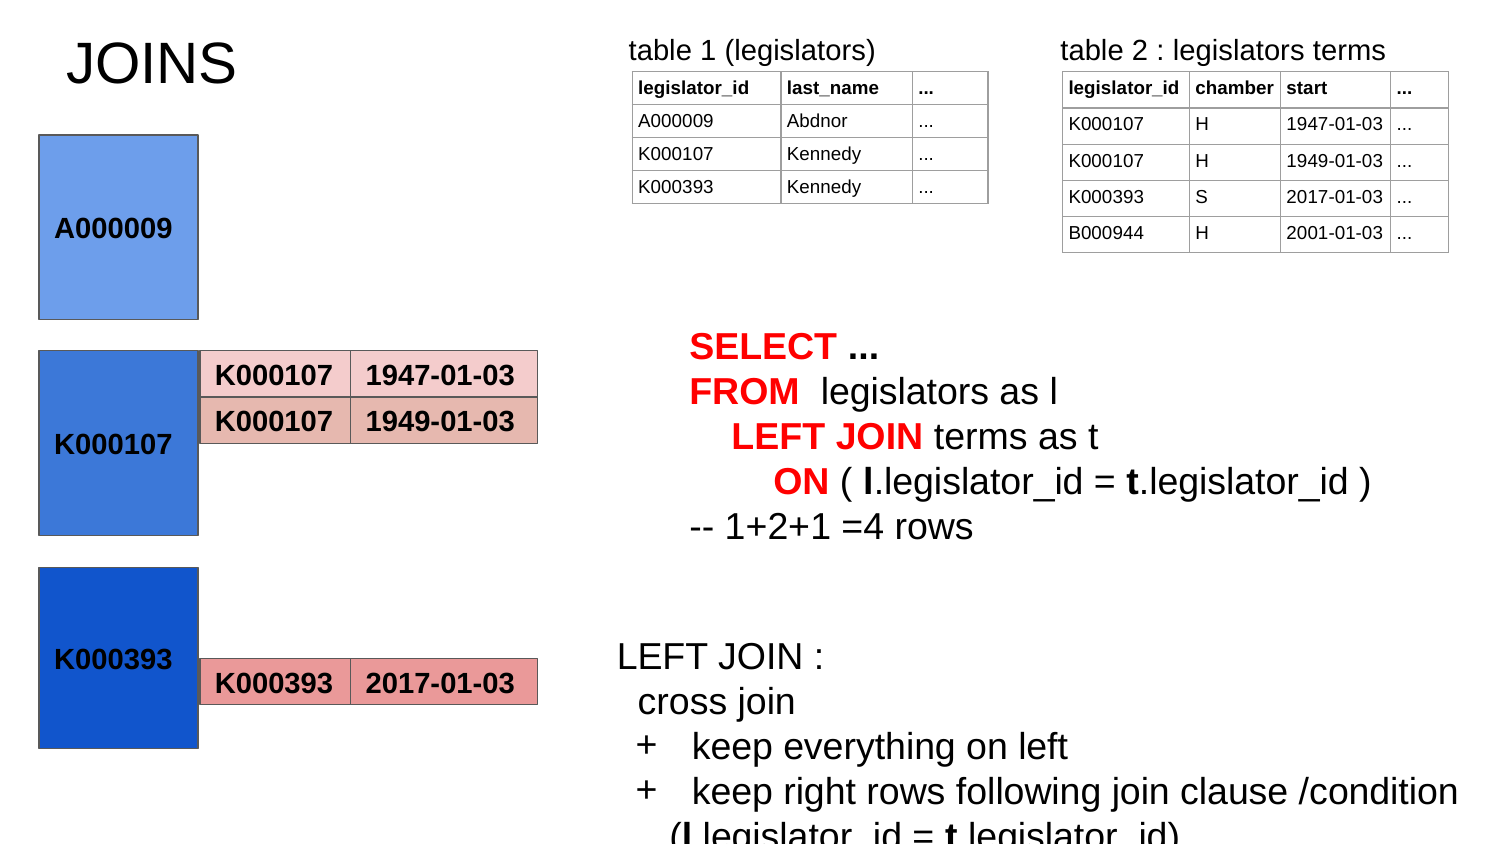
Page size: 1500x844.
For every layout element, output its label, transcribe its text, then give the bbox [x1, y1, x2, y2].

text_box K000393 [39, 567, 199, 749]
table_cell K000107 [1063, 145, 1189, 180]
table_cell 1947-01-03 [1281, 109, 1390, 144]
table_cell K000393 [1063, 181, 1189, 216]
table_cell ... [913, 138, 987, 170]
text_box SELECT ... FROM legislators as l LEFT JOIN terms as t ON ( l.legislator_id = t.legislator_id ) -- 1+2+1 =4 rows [674, 306, 1471, 530]
table_cell Kennedy [782, 171, 912, 203]
table_cell Kennedy [782, 138, 912, 170]
table_header ... [1391, 72, 1448, 107]
text_box A000009 [39, 134, 199, 320]
text_box K000393 [199, 658, 350, 705]
table_cell ... [1391, 181, 1448, 216]
table_cell 2001-01-03 [1281, 217, 1390, 252]
table_cell 1949-01-03 [1281, 145, 1390, 180]
table_cell ... [1391, 145, 1448, 180]
table_cell H [1190, 145, 1280, 180]
table_cell H [1190, 217, 1280, 252]
table_cell A000009 [633, 105, 780, 137]
text_box 1949-01-03 [350, 397, 538, 444]
table_cell ... [1391, 109, 1448, 144]
table_header legislator_id [633, 72, 780, 104]
table_cell K000107 [1063, 109, 1189, 144]
text_box 1947-01-03 [350, 350, 538, 397]
text_box 2017-01-03 [350, 658, 538, 705]
table_cell S [1190, 181, 1280, 216]
table_cell ... [913, 171, 987, 203]
text_box table 2 : legislators terms [1045, 16, 1500, 93]
table_cell H [1190, 109, 1280, 144]
table_header legislator_id [1063, 72, 1189, 107]
table_header ... [913, 72, 987, 104]
title JOINS [51, 10, 1449, 105]
text_box LEFT JOIN : cross join keep everything on left keep right rows following join clause /condition (l.legislator_id = t.legislator_id) [601, 617, 1500, 799]
text_box table 1 (legislators) [613, 16, 900, 93]
text_box K000107 [39, 350, 199, 536]
table_cell ... [913, 105, 987, 137]
text_box K000107 [199, 350, 350, 397]
table_header start [1281, 72, 1390, 107]
table_cell ... [1391, 217, 1448, 252]
table_header last_name [782, 72, 912, 104]
table_cell Abdnor [782, 105, 912, 137]
table_cell 2017-01-03 [1281, 181, 1390, 216]
text_box K000107 [199, 397, 350, 444]
table_cell K000107 [633, 138, 780, 170]
table_header chamber [1190, 72, 1280, 107]
table_cell B000944 [1063, 217, 1189, 252]
table_cell K000393 [633, 171, 780, 203]
